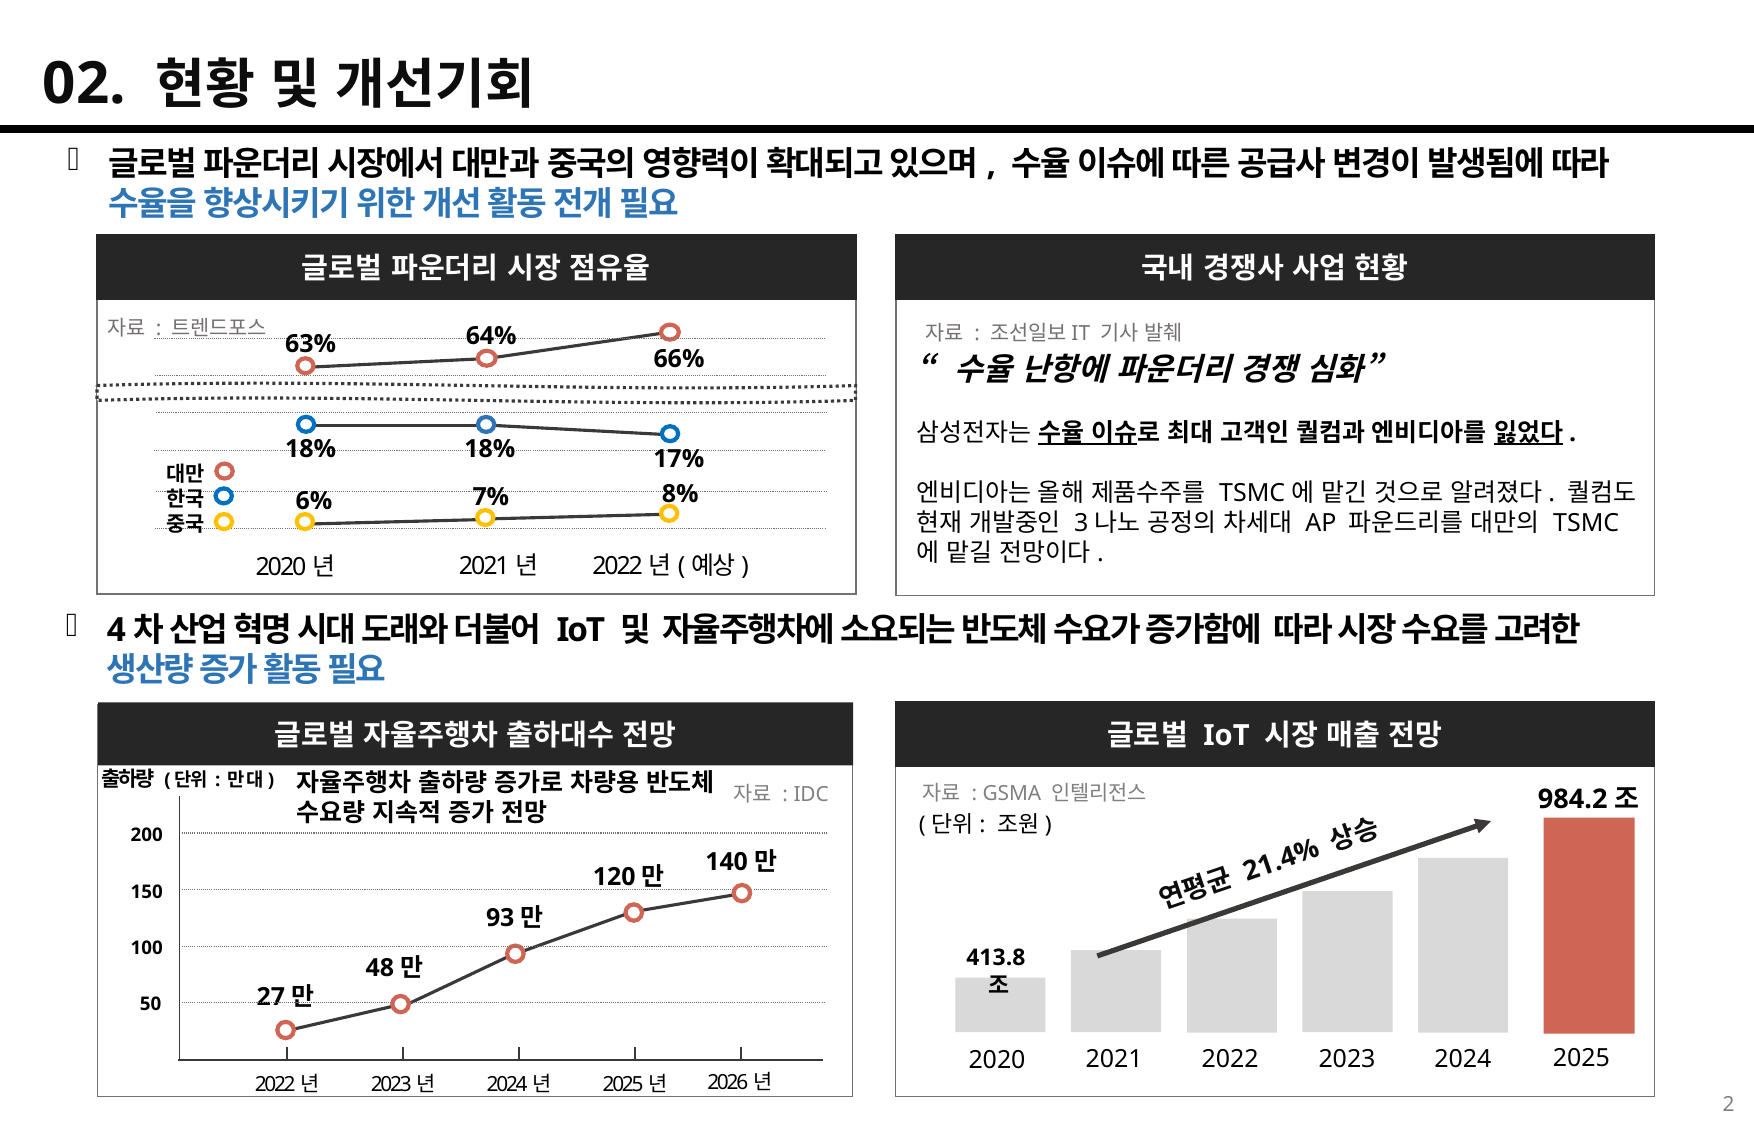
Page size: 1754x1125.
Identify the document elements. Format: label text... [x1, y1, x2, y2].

text_box 자율주행차 출하량 증가로 차량용 반도체 수요량 지속적 증가 전망 [281, 759, 745, 795]
text_box 글로벌 파운더리 시장 점유율 [96, 234, 857, 300]
text_box [895, 240, 1656, 596]
text_box 100 [115, 928, 177, 966]
text_box 50 [124, 984, 177, 1022]
text_box [96, 300, 857, 383]
text_box 2024년 [455, 1062, 571, 1103]
text_box “수율 난항에 파운더리 경쟁 심화” 삼성전자는 수율 이슈로 최대 고객인 퀄컴과 엔비디아를 잃었다. 엔비디아는 올해 제품수주를 TSMC에 맡긴 것으로 알려졌다. 퀄컴도 현재 개발중인 3나노 공정의 차세대 AP 파운드리를 대만의 TSMC에 맡길 전망이다. [901, 341, 1661, 574]
text_box 국내 경쟁사 사업 현황 [895, 234, 1655, 300]
text_box [745, 767, 853, 1098]
text_box 출하량 (단위 : 만 대) [86, 758, 348, 798]
text_box 자료 : IDC [718, 772, 844, 813]
text_box 2022년 [223, 1062, 339, 1103]
text_box 글로벌 파운더리 시장에서 대만과 중국의 영향력이 확대되고 있으며, 수율 이슈에 따른 공급사 변경이 발생됨에 따라 수율을 향상시키기 위한 개선 활동 전개 필요 [52, 135, 1655, 230]
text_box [95, 306, 856, 586]
text_box 02. 현황 및 개선기회 [28, 37, 911, 123]
text_box 150 [115, 871, 177, 910]
text_box 200 [115, 815, 177, 853]
text_box 4차 산업 혁명 시대 도래와 더불어 IoT 및 자율주행차에 소요되는 반도체 수요가 증가함에 따라 시장 수요를 고려한 생산량 증가 활동 필요 [51, 600, 1684, 696]
text_box 2 [1707, 1082, 1753, 1123]
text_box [181, 832, 827, 1003]
text_box [895, 709, 1656, 1097]
text_box 자료 : 조선일보IT 기사 발췌 [910, 312, 1197, 341]
text_box [96, 798, 676, 1098]
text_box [177, 795, 823, 1060]
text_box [902, 772, 1655, 1082]
text_box 2023년 [339, 1062, 455, 1103]
text_box 글로벌 IoT 시장 매출 전망 [895, 701, 1655, 767]
text_box 글로벌 자율주행차 출하대수 전망 [97, 701, 854, 767]
text_box 2026년 [676, 1061, 804, 1102]
text_box [96, 401, 857, 595]
text_box 2025년 [571, 1062, 699, 1103]
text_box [632, 893, 740, 912]
